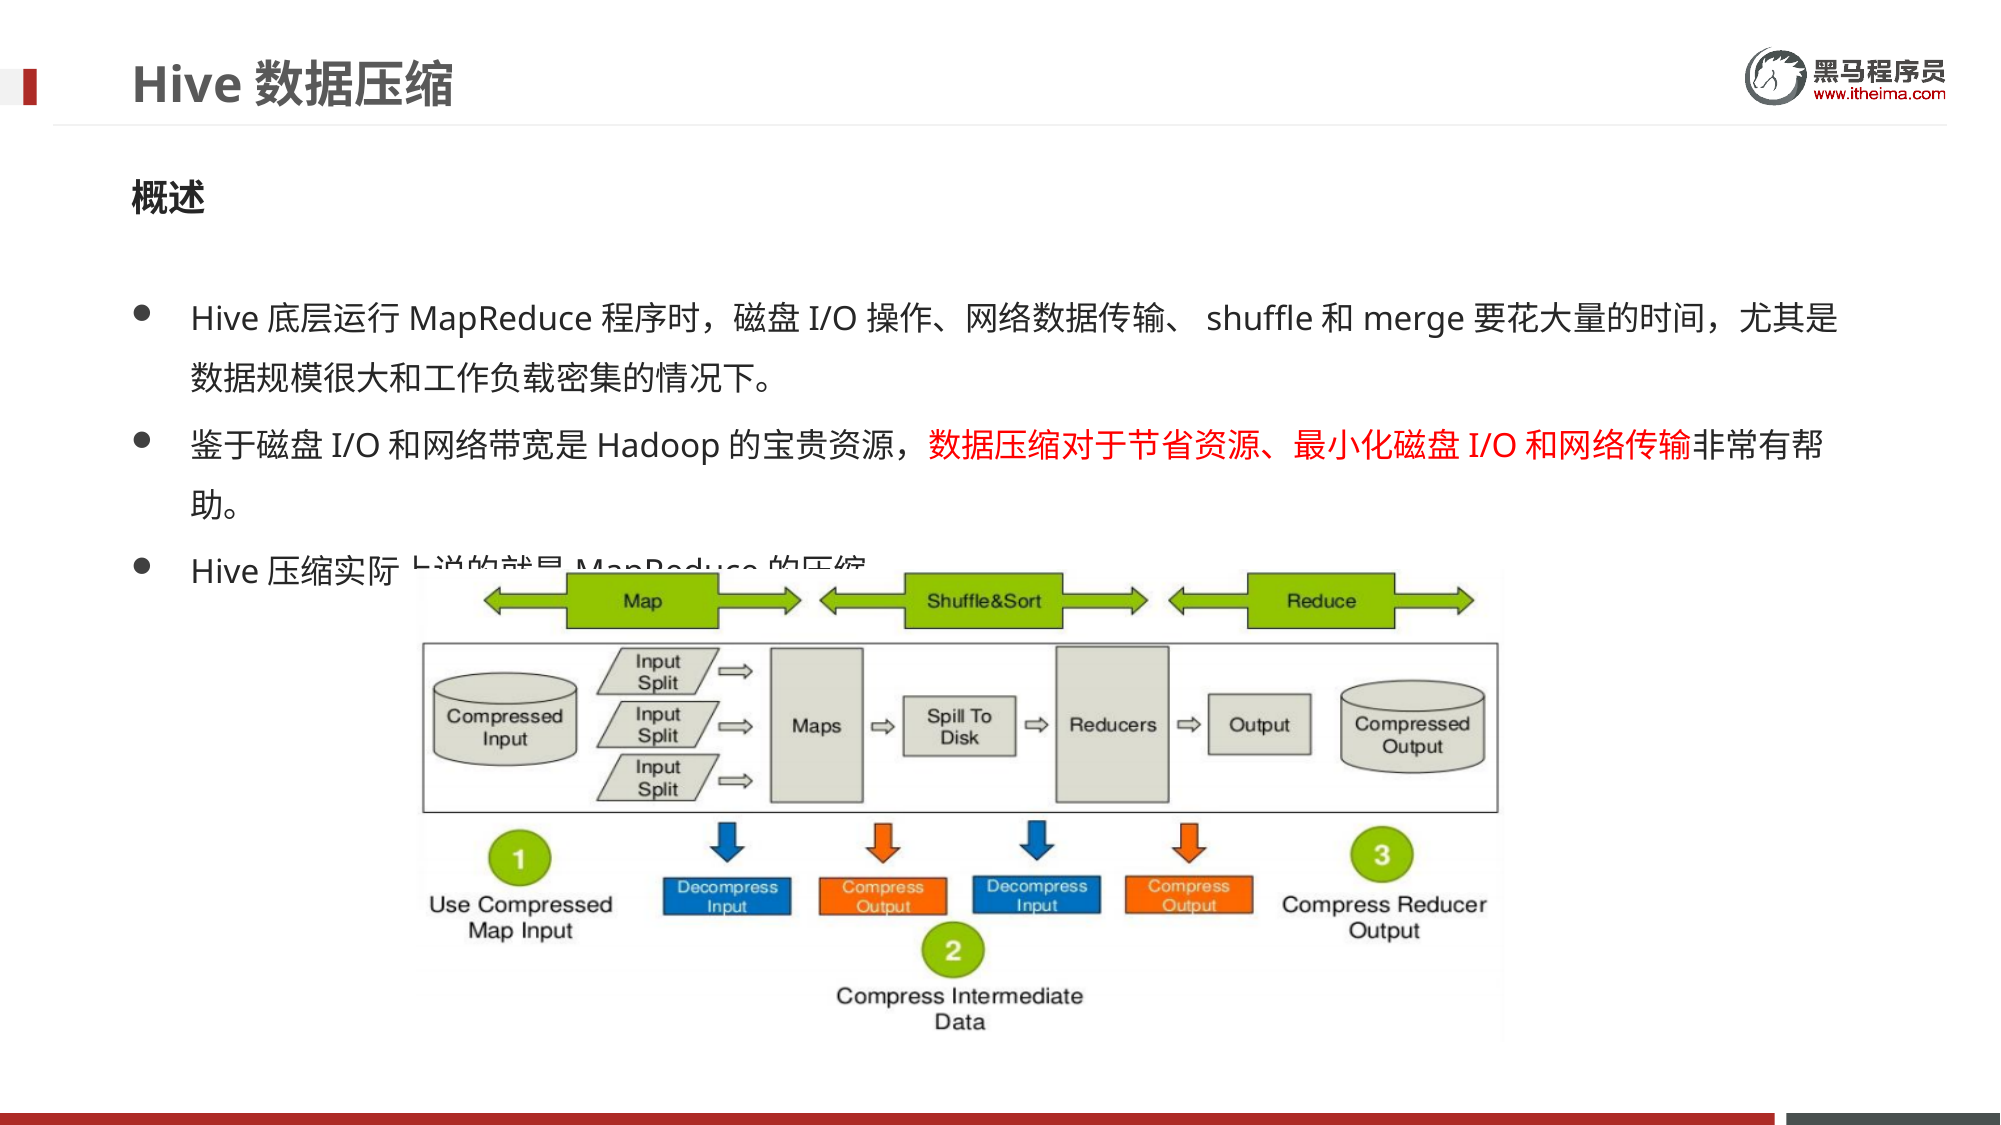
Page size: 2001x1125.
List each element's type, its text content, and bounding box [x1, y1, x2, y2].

picture [1744, 46, 1946, 106]
list Hive底层运行MapReduce程序时，磁盘I/O操作、网络数据传输、shuffle和merge要花大量的时间，尤其是数据规模很大和工作负载密集的情况下。 鉴于磁盘I/O和网络带宽是Hadoop的宝贵资源，数据压缩对于节省资源、最小化磁盘I/O和网络传输非常有帮助。 Hive压缩实际上说的就是MapReduce的压缩。 [116, 270, 1880, 963]
picture [391, 568, 1545, 1042]
list 概述 [116, 154, 1880, 239]
title Hive数据压缩 [116, 40, 1556, 125]
